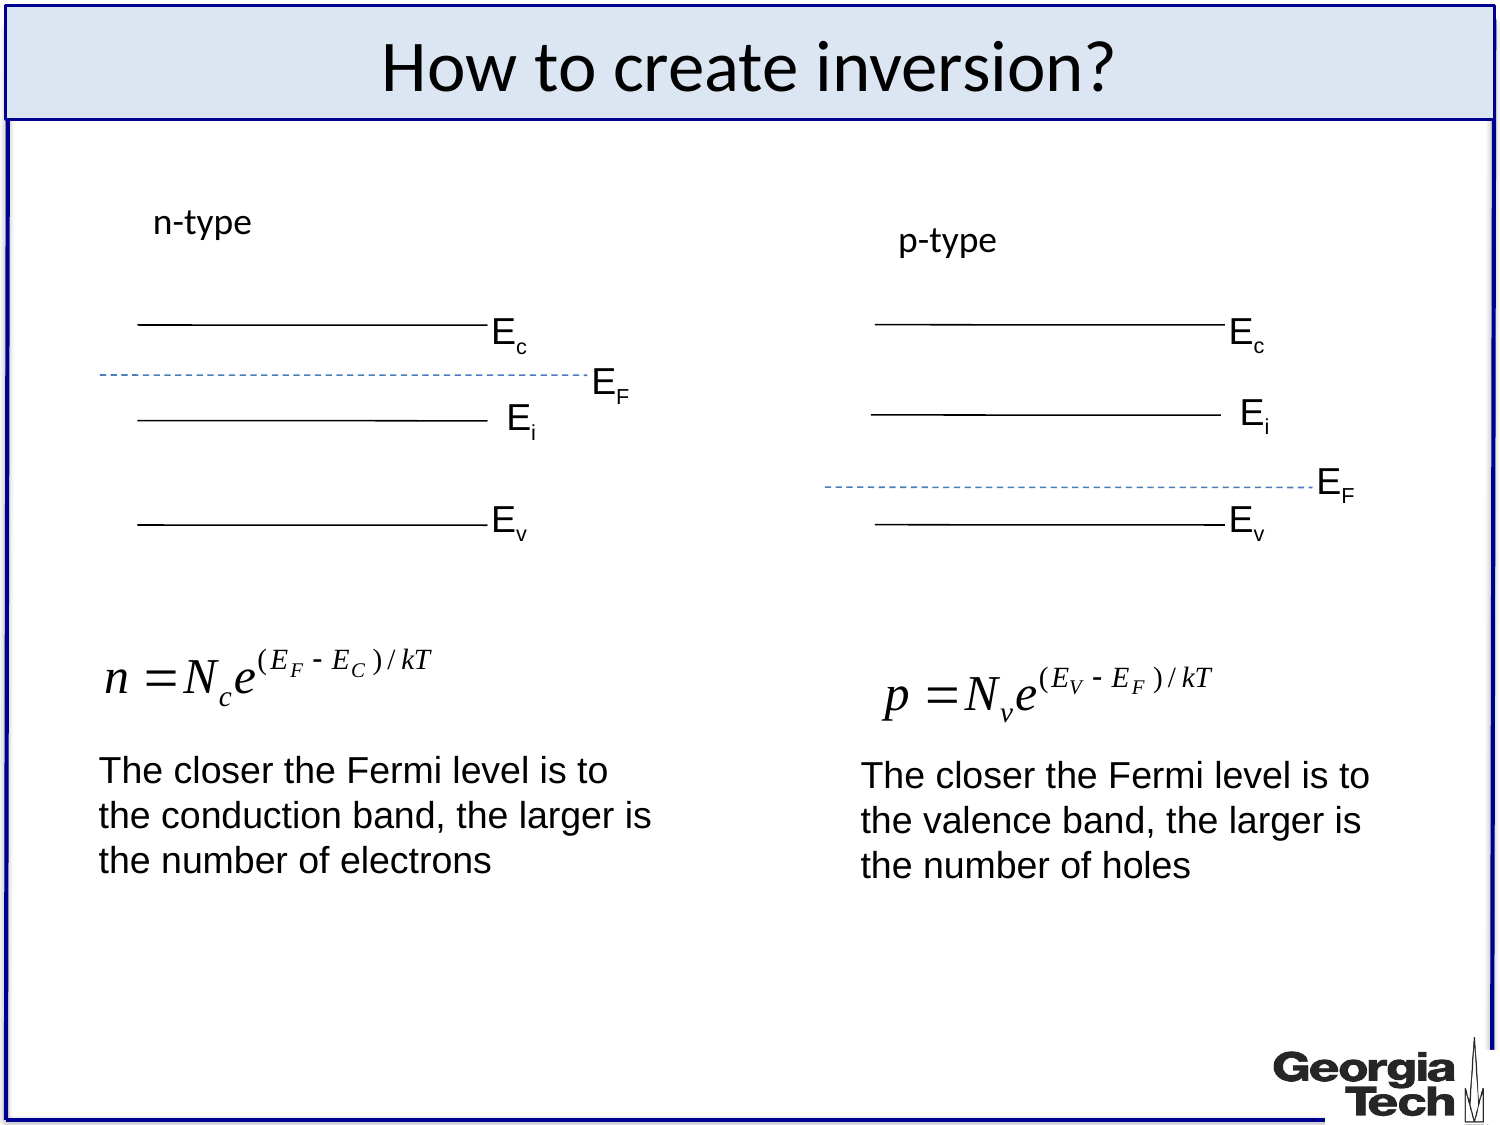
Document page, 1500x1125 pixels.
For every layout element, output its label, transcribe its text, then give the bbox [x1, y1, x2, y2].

text_box EF [1301, 449, 1370, 516]
picture [1251, 1013, 1500, 1125]
text_box Ec [1213, 299, 1280, 366]
text_box Ei [1224, 380, 1285, 447]
title How to create inversion? [75, 0, 1425, 157]
text_box n-type [138, 189, 268, 250]
text_box EF [576, 349, 645, 416]
text_box The closer the Fermi level is to the conduction band, the larger is the number of electrons [84, 739, 672, 889]
text_box Ei [491, 385, 551, 452]
text_box Ev [476, 487, 542, 554]
text_box Ec [476, 299, 542, 366]
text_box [870, 655, 1226, 736]
text_box Ev [1213, 497, 1280, 554]
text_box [96, 638, 443, 719]
text_box p-type [883, 207, 1013, 268]
text_box The closer the Fermi level is to the valence band, the larger is the number of holes [845, 743, 1434, 894]
